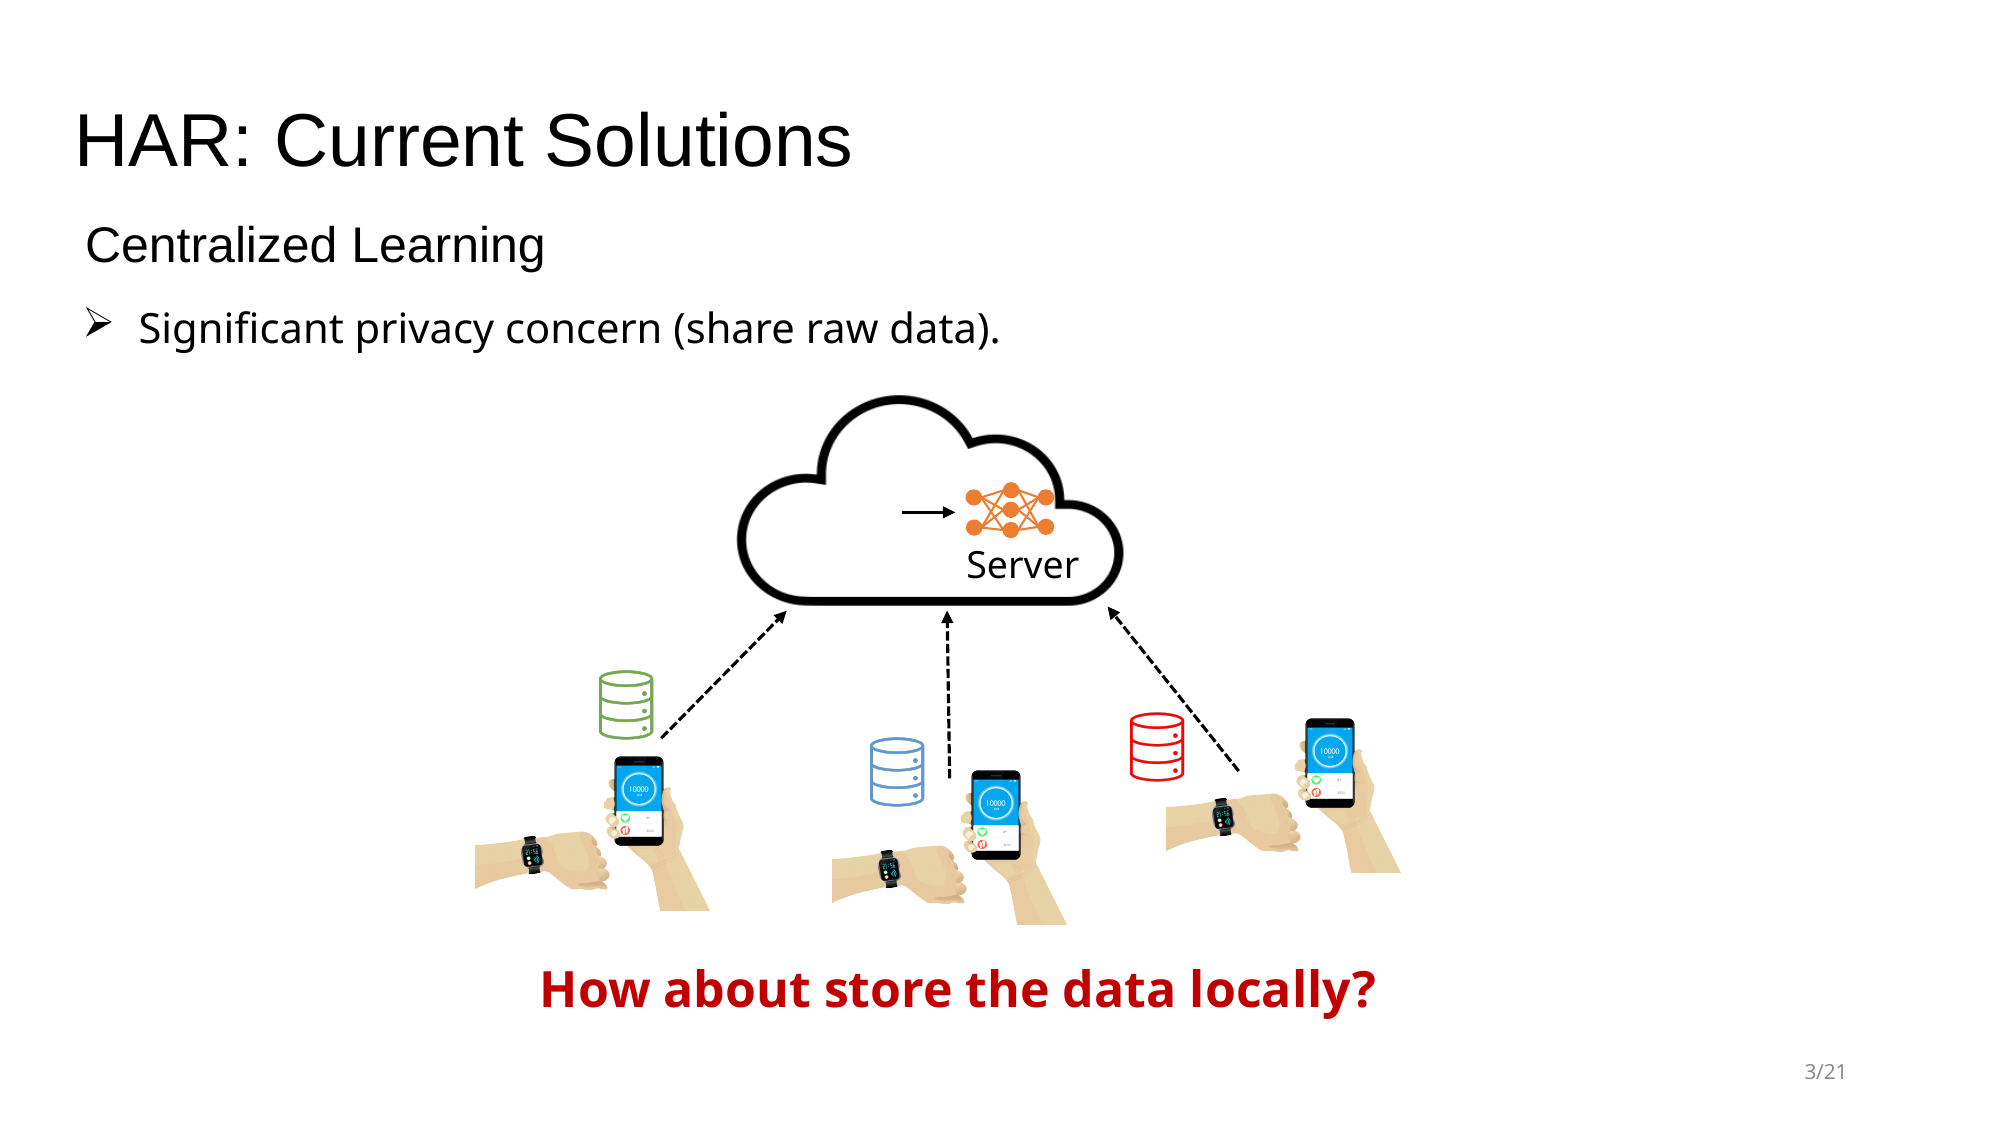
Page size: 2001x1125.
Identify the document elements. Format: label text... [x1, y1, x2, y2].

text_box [661, 289, 1239, 779]
title HAR: Current Solutions [59, 77, 1903, 191]
picture [853, 779, 941, 813]
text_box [475, 694, 1413, 925]
picture [1113, 779, 1201, 788]
text_box Centralized Learning [70, 205, 561, 281]
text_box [966, 483, 1054, 538]
text_box How about store the data locally? [524, 950, 1391, 1025]
slide_number 3/21 [1412, 1042, 1863, 1103]
picture [582, 662, 661, 747]
text_box Significant privacy concern (share raw data). [67, 300, 661, 450]
